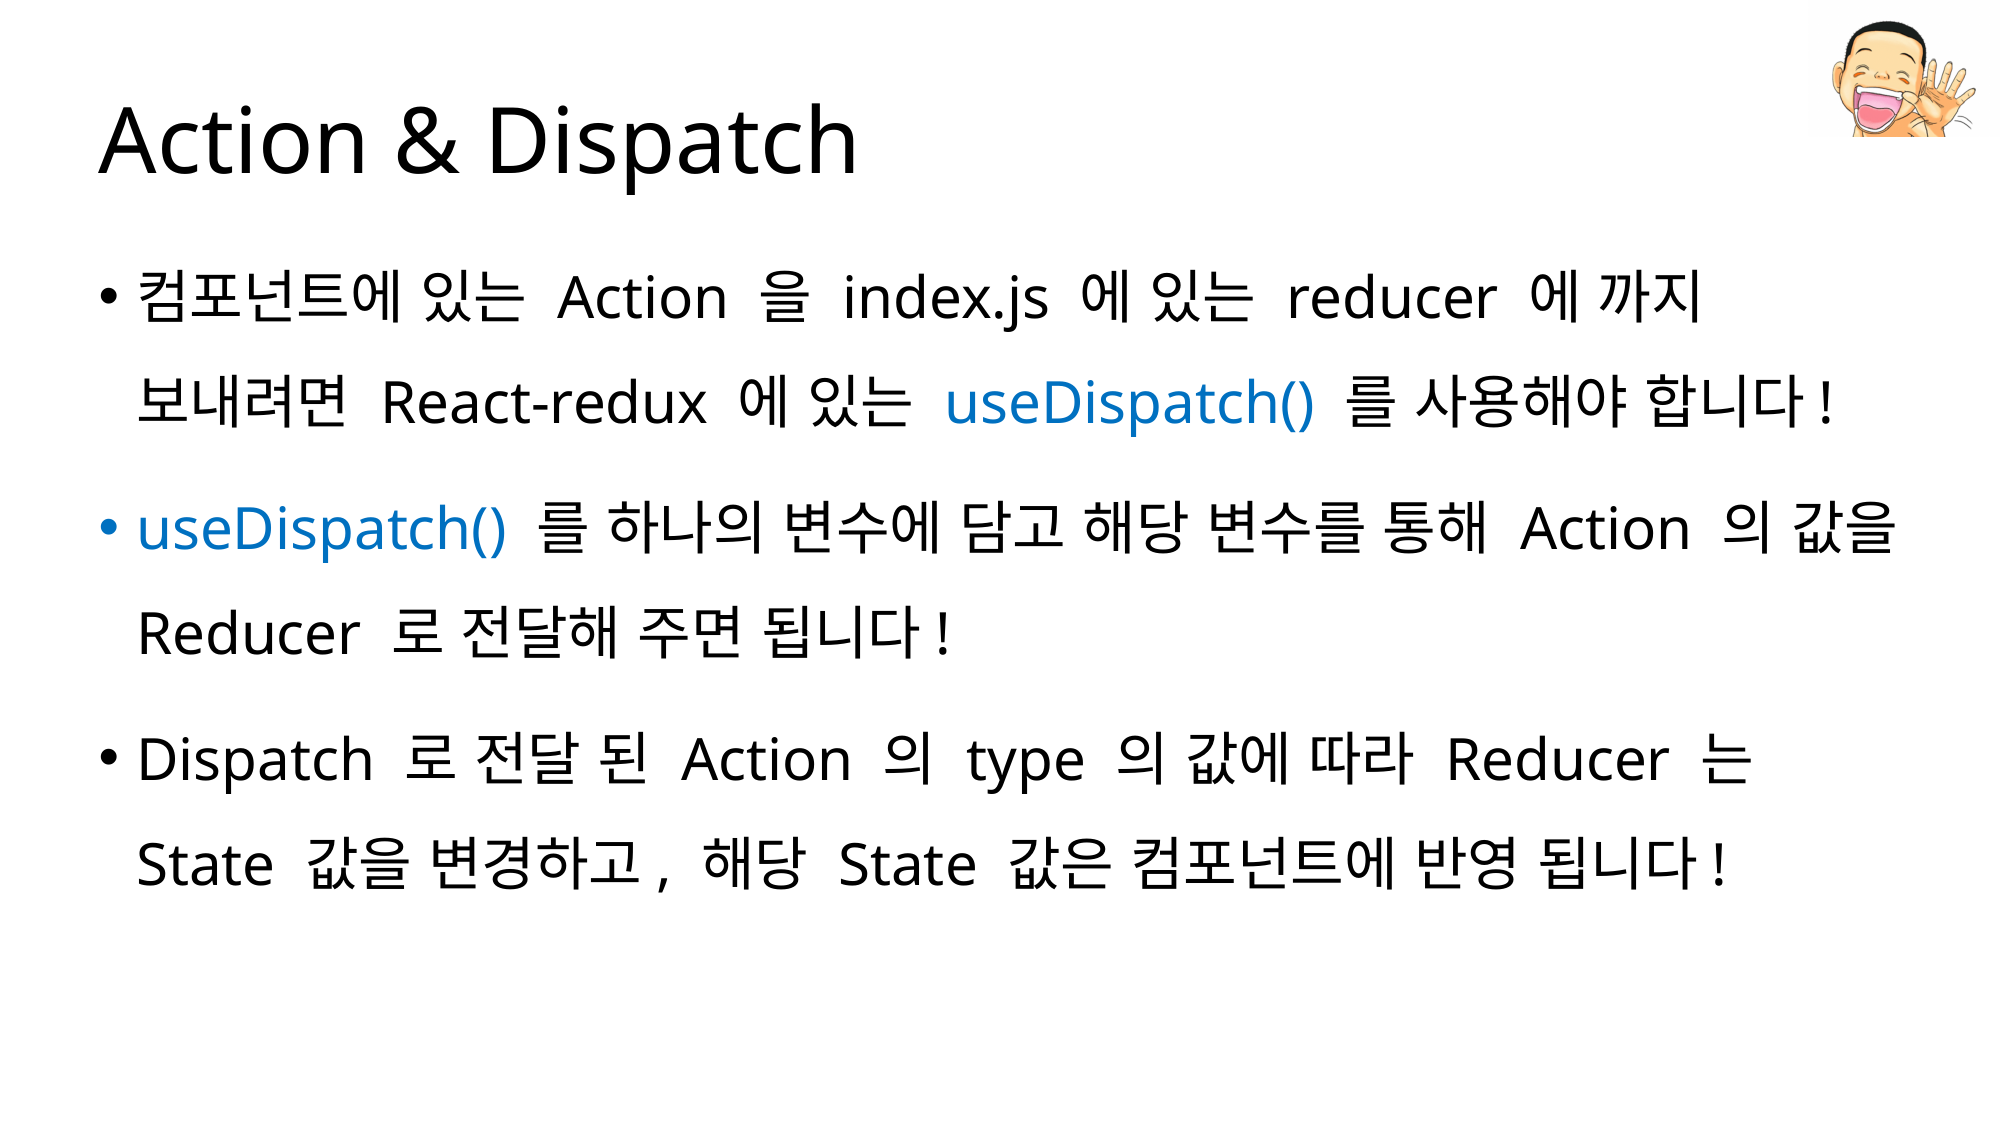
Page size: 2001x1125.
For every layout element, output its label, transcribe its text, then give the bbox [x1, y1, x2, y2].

title Action & Dispatch [83, 0, 1931, 217]
picture [1931, 0, 2000, 137]
list 컴포넌트에 있는 Action 을 index.js 에 있는 reducer 에 까지 보내려면 React-redux 에 있는 useDispatch() 를 사용해야 합니다! useDispatch() 를 하나의 변수에 담고 해당 변수를 통해 Action 의 값을 Reducer 로 전달해 주면 됩니다! Dispatch 로 전달 된 Action 의 type 의 값에 따라 Reducer 는 State 값을 변경하고, 해당 State 값은 컴포넌트에 반영 됩니다! [83, 217, 1931, 1125]
